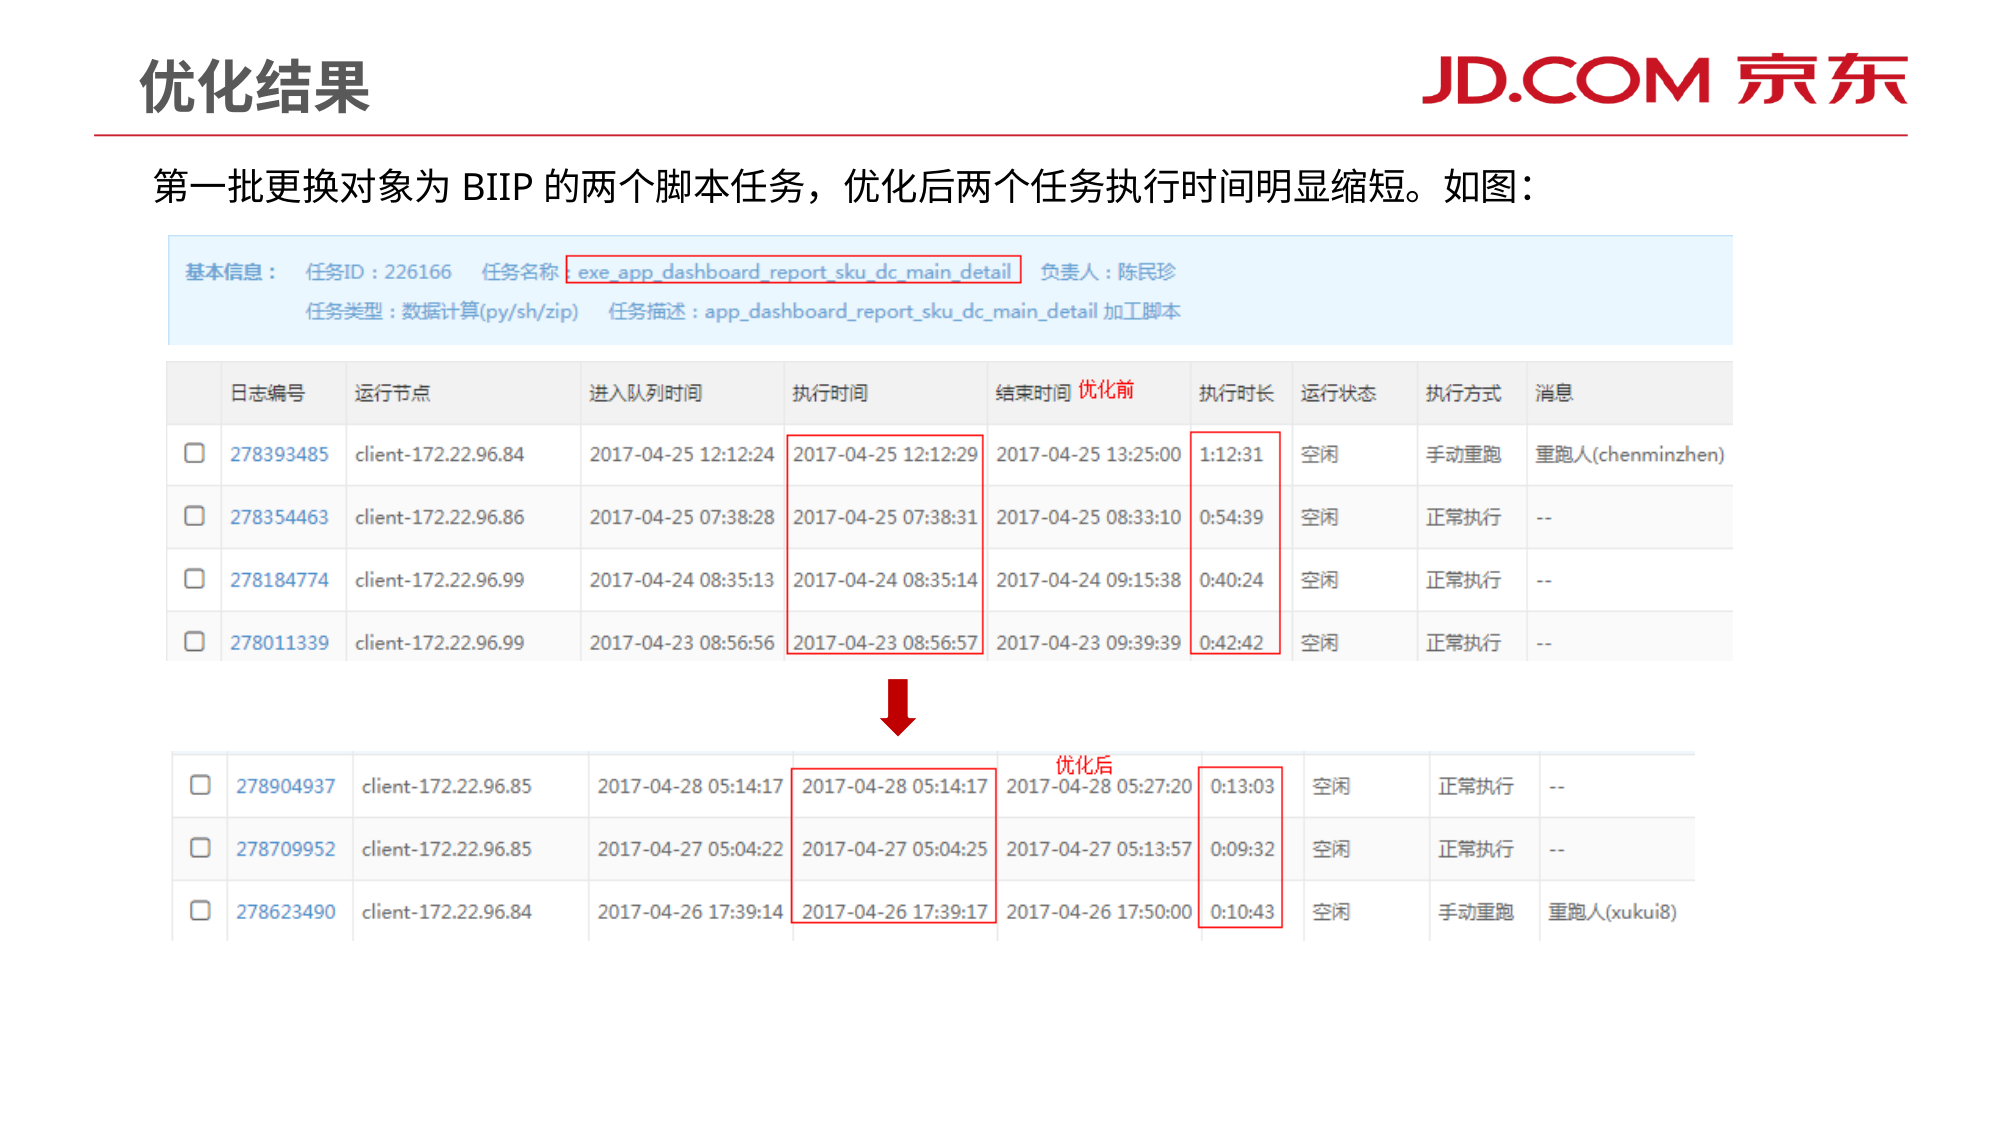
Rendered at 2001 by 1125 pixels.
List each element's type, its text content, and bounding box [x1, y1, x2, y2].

picture [0, 0, 2001, 1125]
text_box 第一批更换对象为BIIP的两个脚本任务，优化后两个任务执行时间明显缩短。如图： [137, 160, 1910, 217]
text_box 优化结果 [123, 43, 998, 128]
text_box [872, 674, 924, 742]
